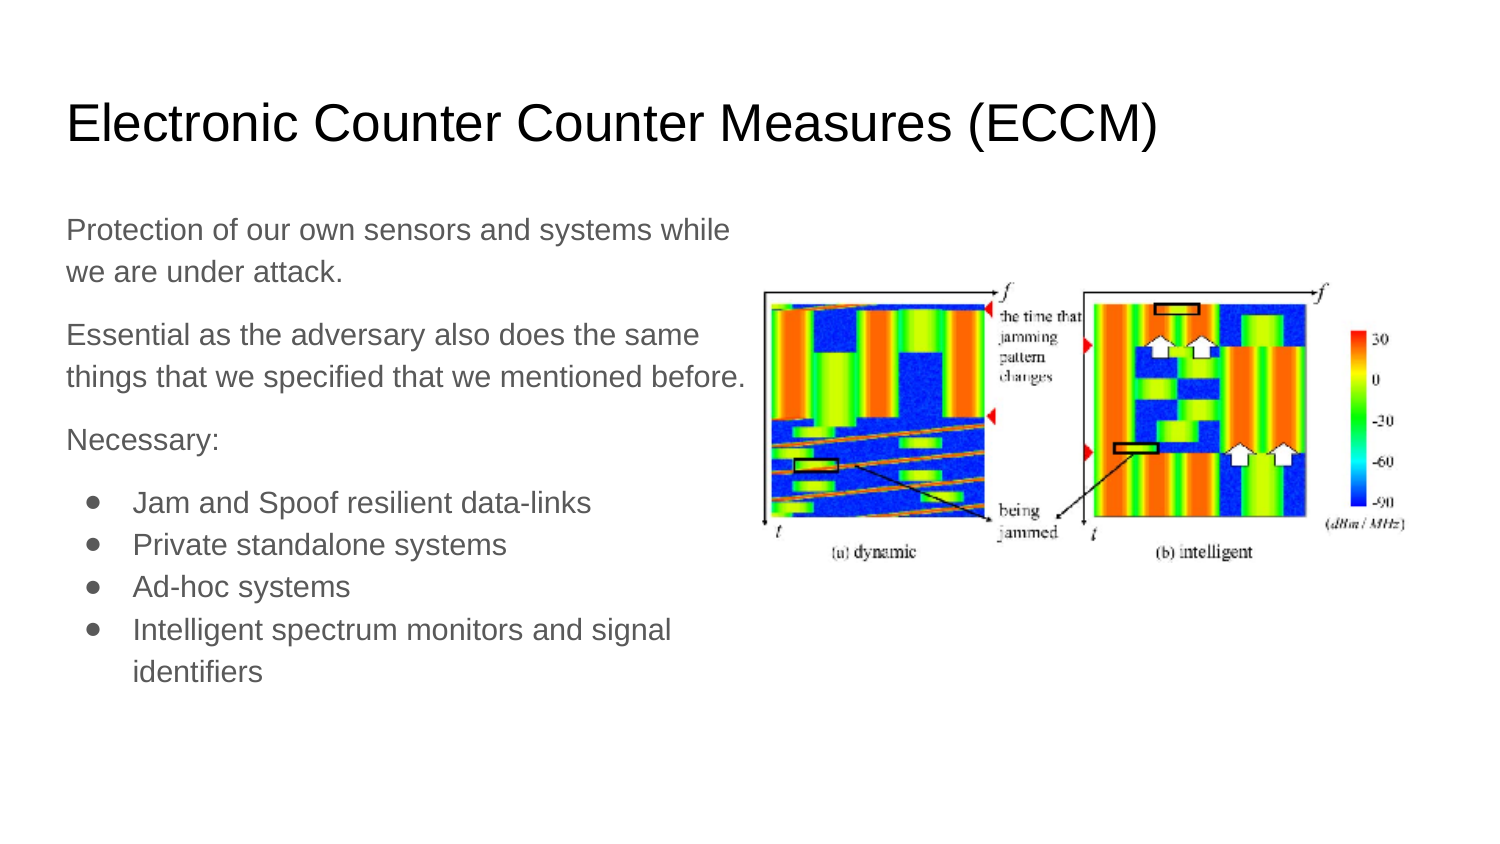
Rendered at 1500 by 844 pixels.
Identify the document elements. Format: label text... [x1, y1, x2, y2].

list Protection of our own sensors and systems while we are under attack. Essential as the adversary also does the same things that we specified that we mentioned before. Necessary: Jam and Spoof resilient data-links Private standalone systems Ad-hoc systems Intelligent spectrum monitors and signal identifiers [51, 189, 768, 750]
title Electronic Counter Counter Measures (ECCM) [51, 72, 1449, 167]
picture [761, 281, 1409, 563]
